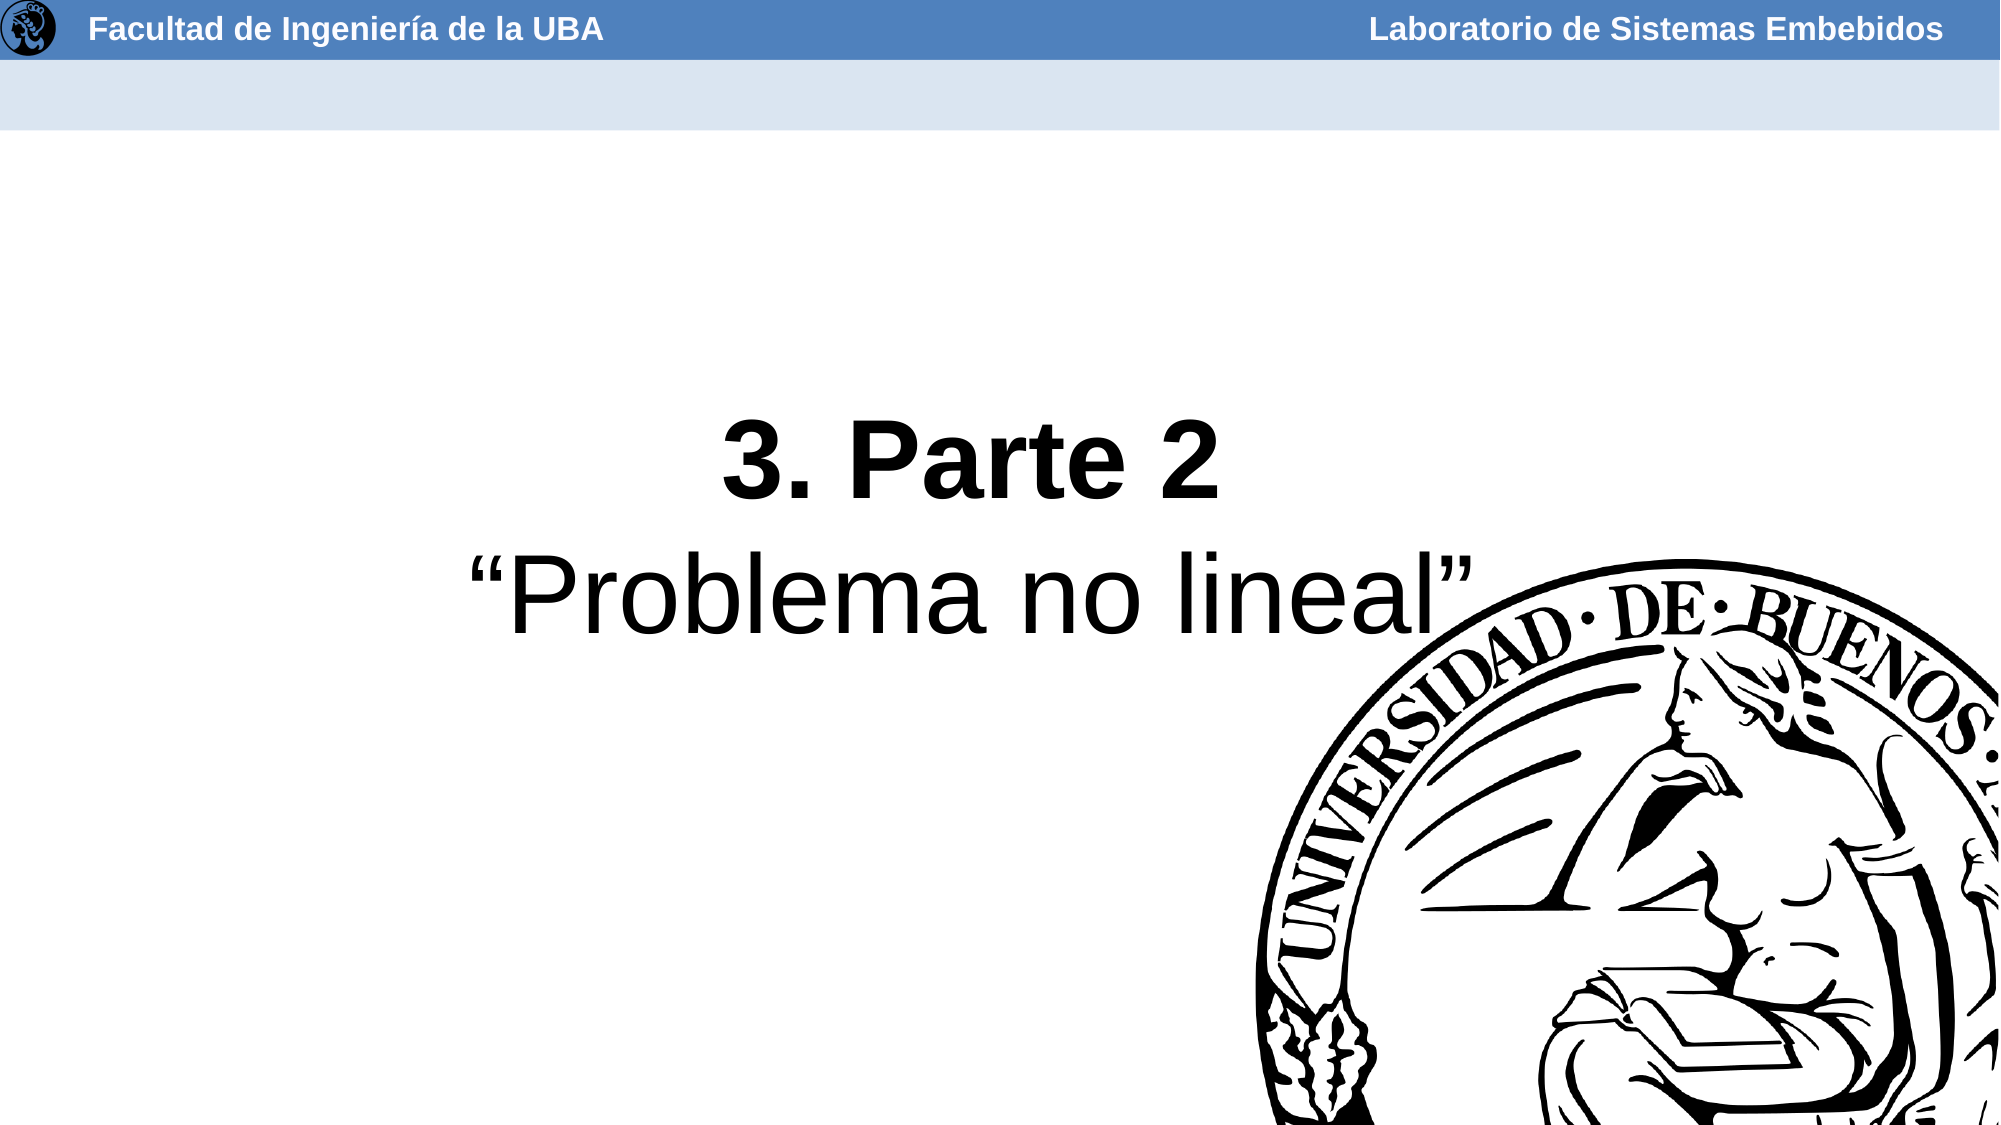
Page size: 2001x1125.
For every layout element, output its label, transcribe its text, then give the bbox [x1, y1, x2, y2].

picture [1255, 559, 1999, 1125]
text_box Facultad de Ingeniería de la UBA [73, 0, 730, 55]
title 3. Parte 2 “Problema no lineal” [328, 361, 1616, 682]
text_box Laboratorio de Sistemas Embebidos [1353, 0, 2000, 55]
picture [0, 0, 56, 56]
text_box [0, 59, 2000, 131]
